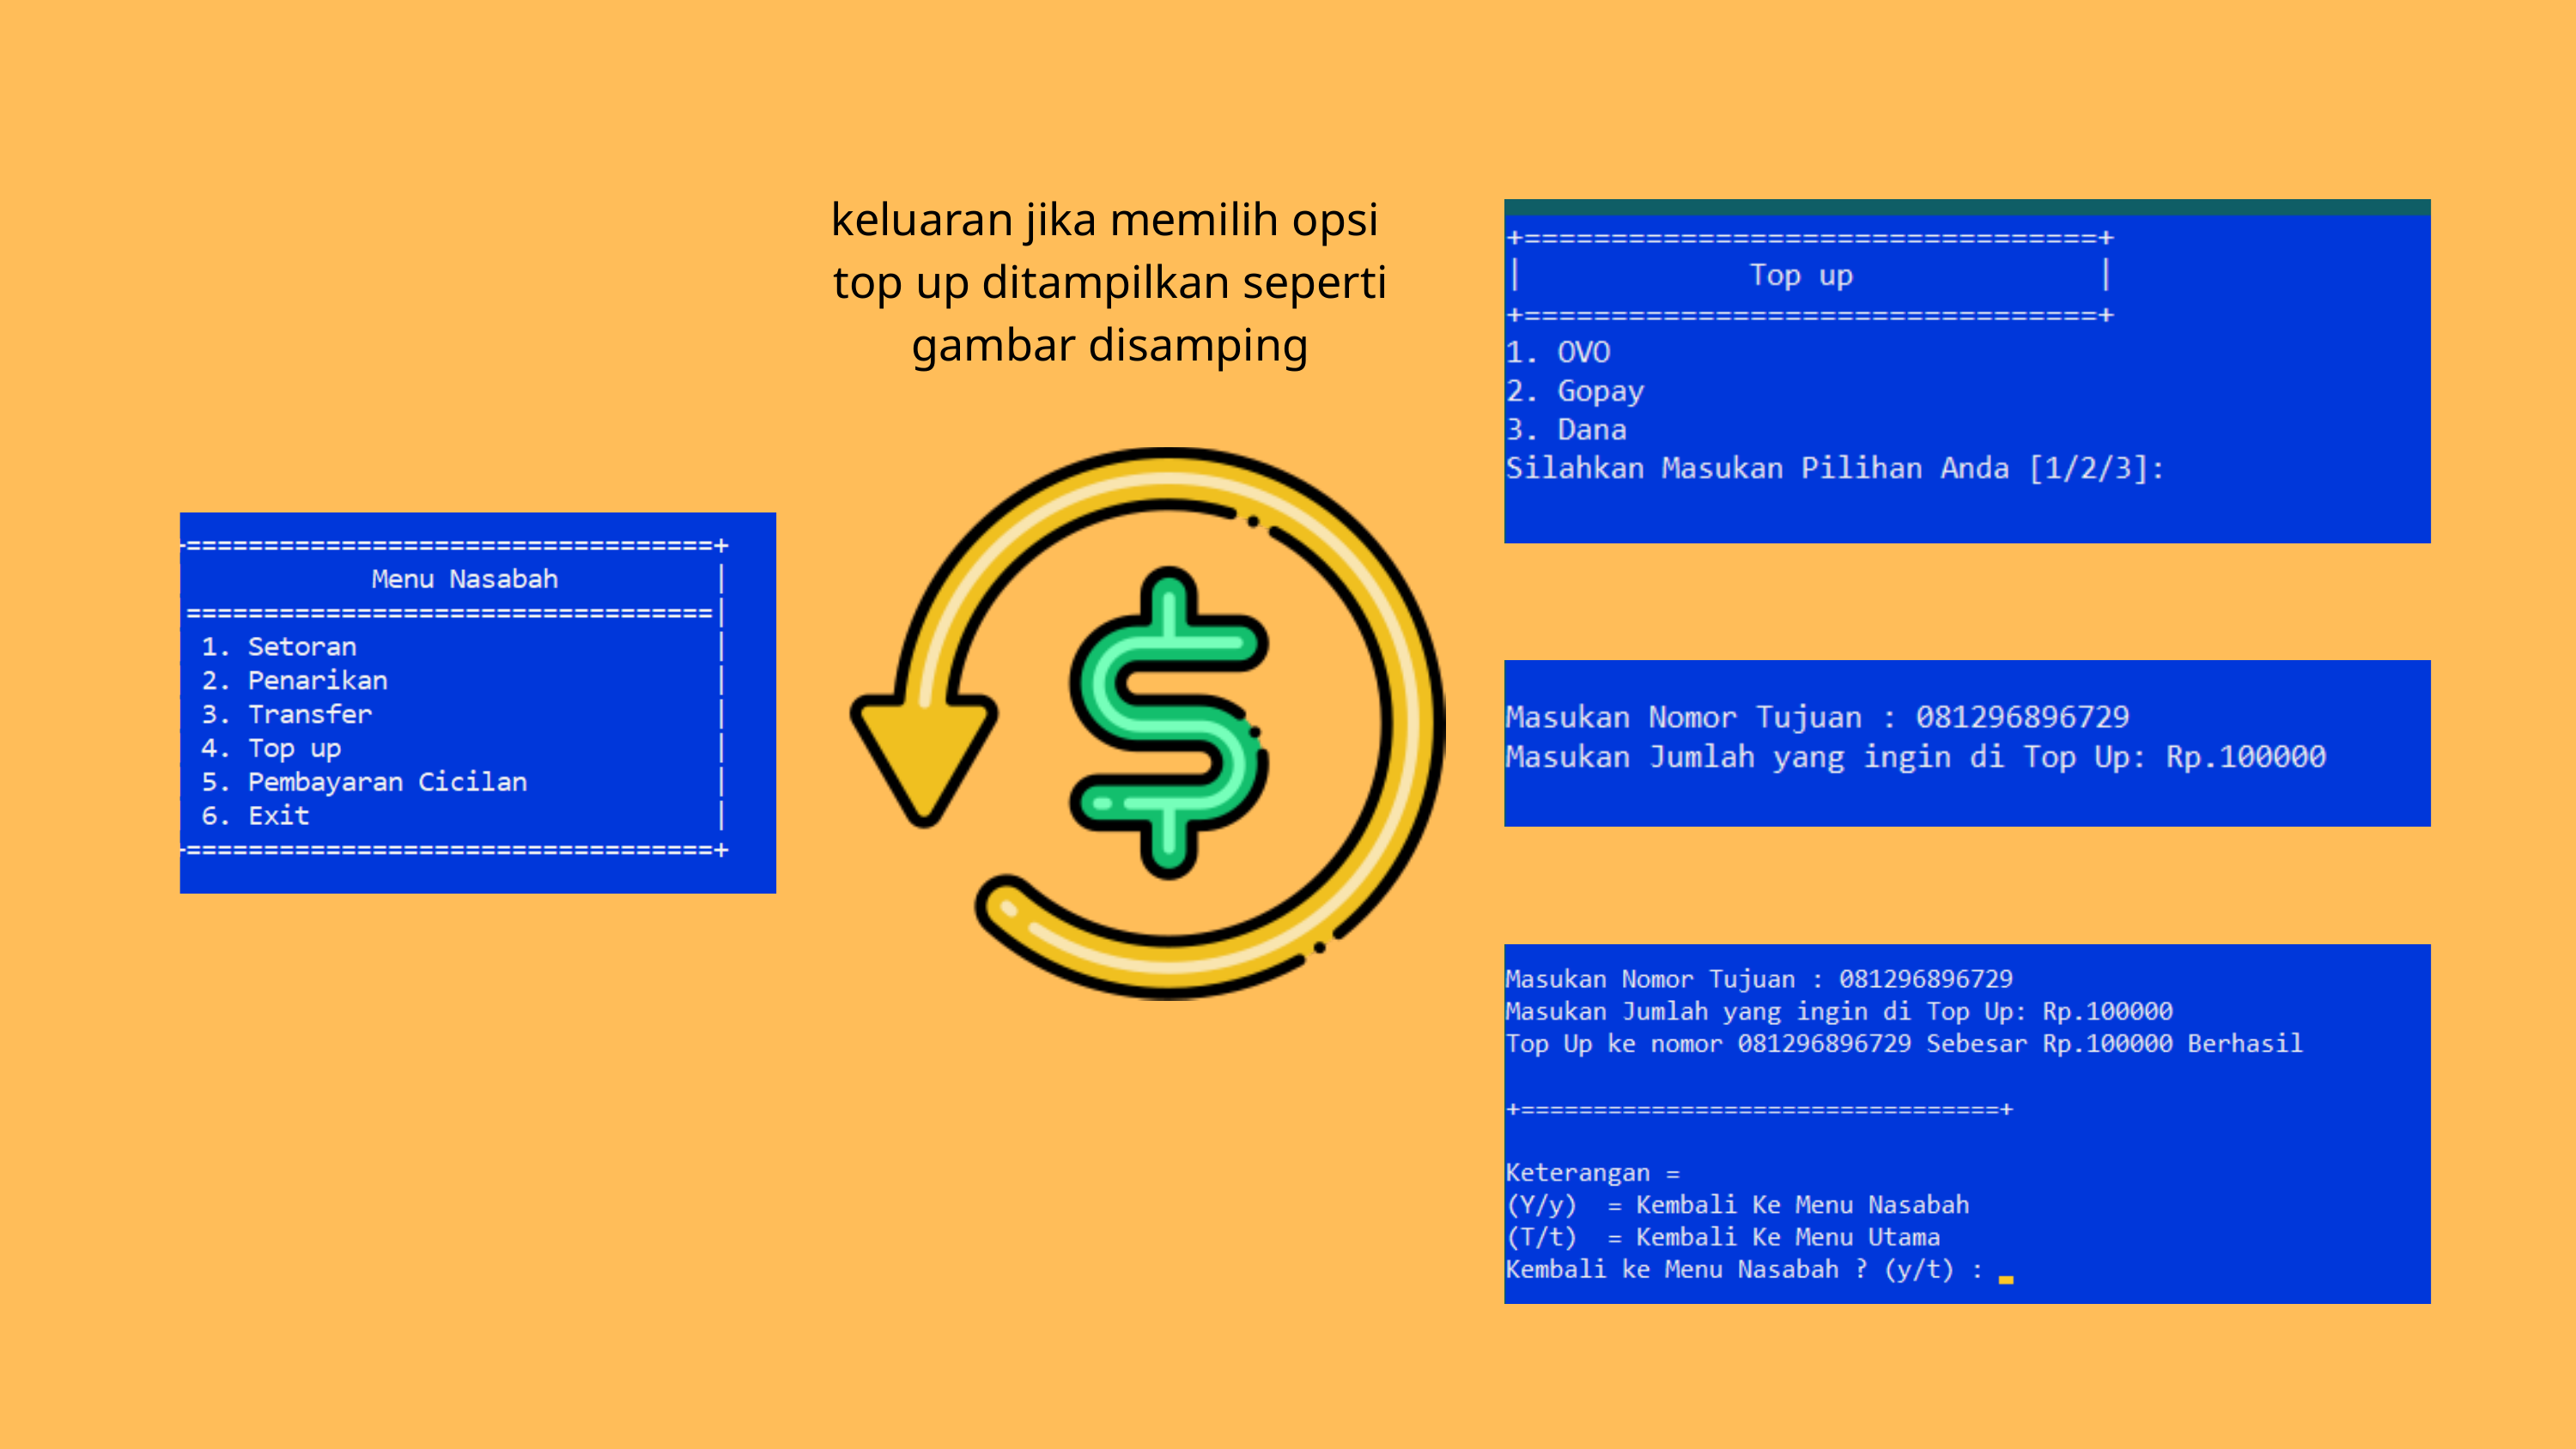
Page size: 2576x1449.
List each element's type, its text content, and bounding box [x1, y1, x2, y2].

picture [179, 512, 777, 894]
picture [1504, 659, 2432, 827]
picture [846, 447, 1446, 1002]
picture [1504, 944, 2432, 1304]
text_box keluaran jika memilih opsi top up ditampilkan seperti gambar disamping [776, 182, 1446, 370]
picture [1504, 198, 2432, 543]
